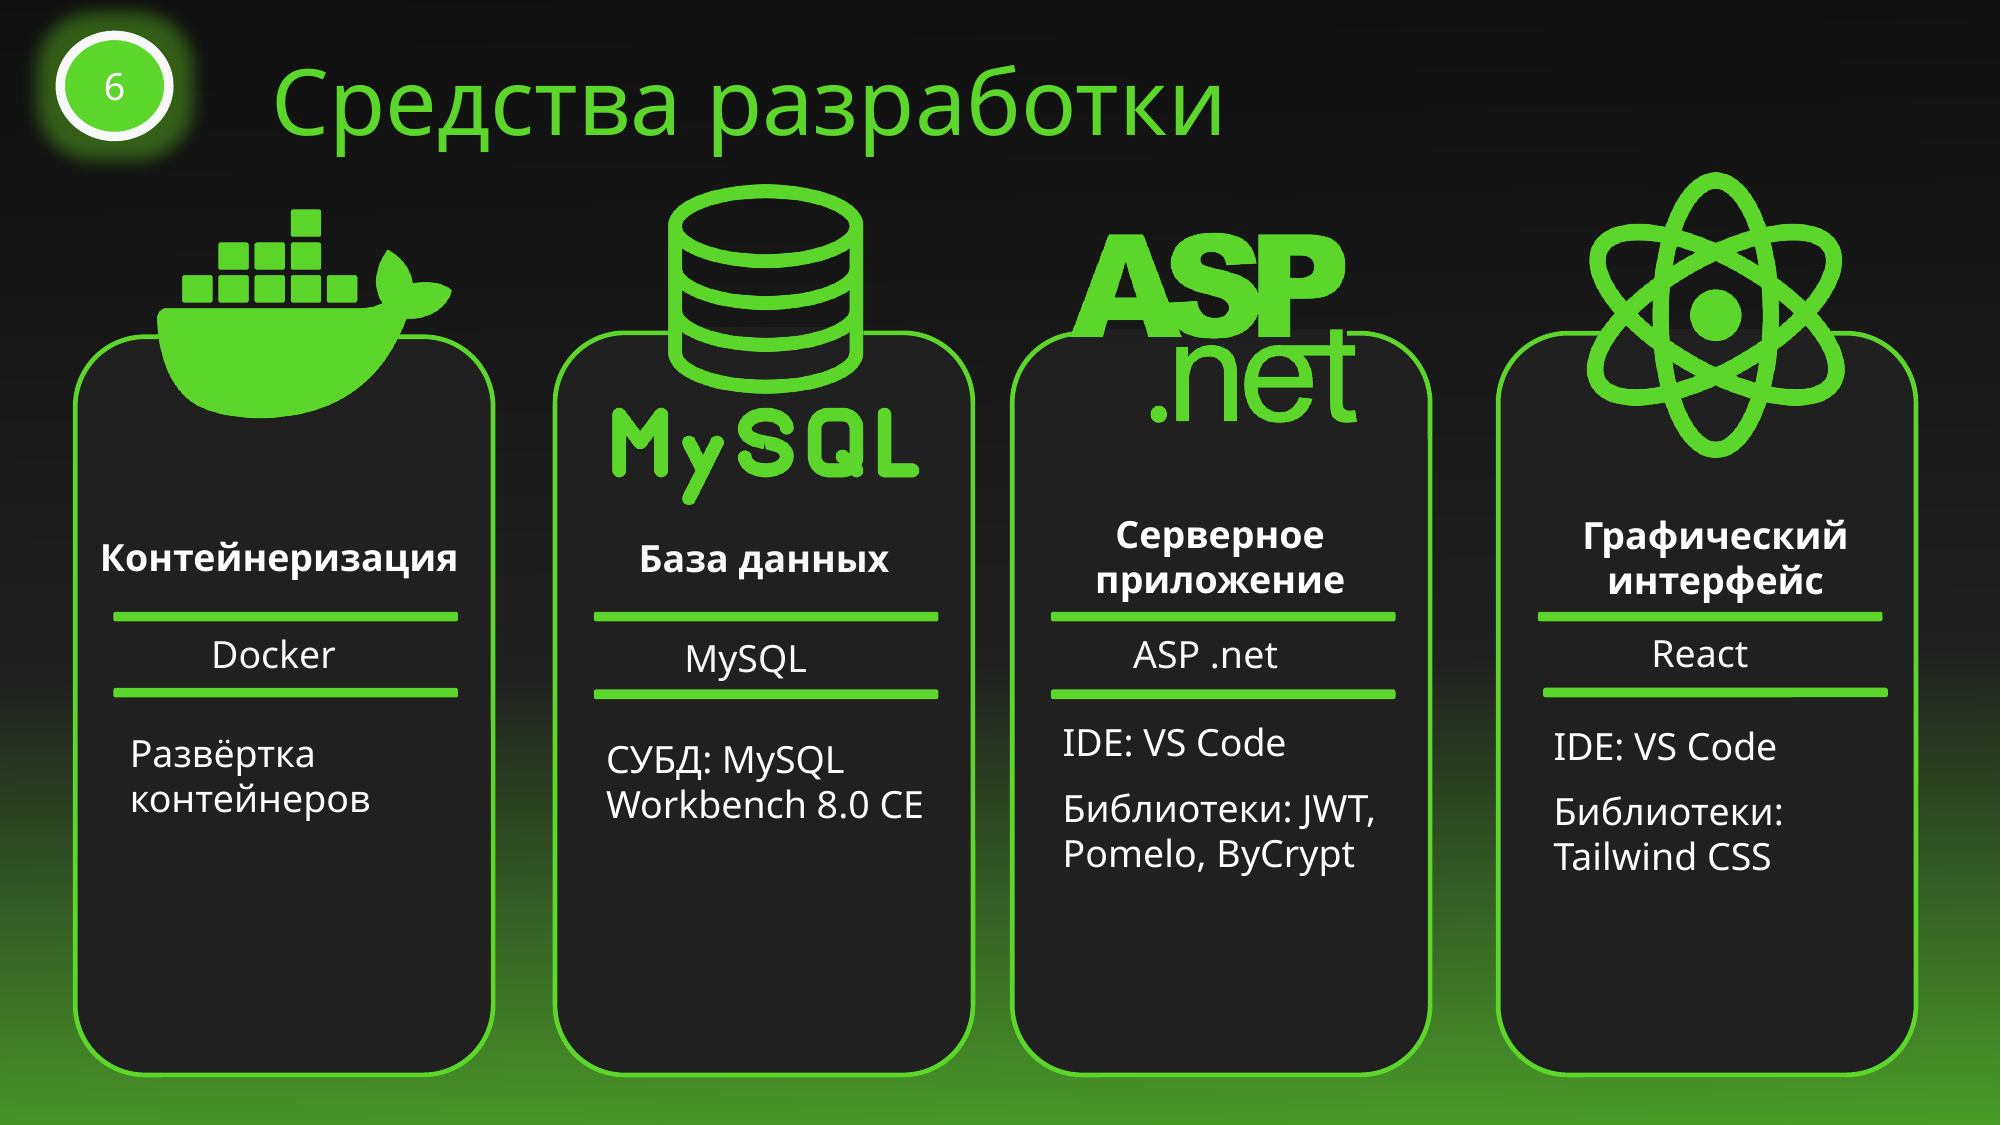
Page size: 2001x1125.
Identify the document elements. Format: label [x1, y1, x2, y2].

text_box [555, 327, 973, 1075]
picture [0, 0, 2000, 1125]
